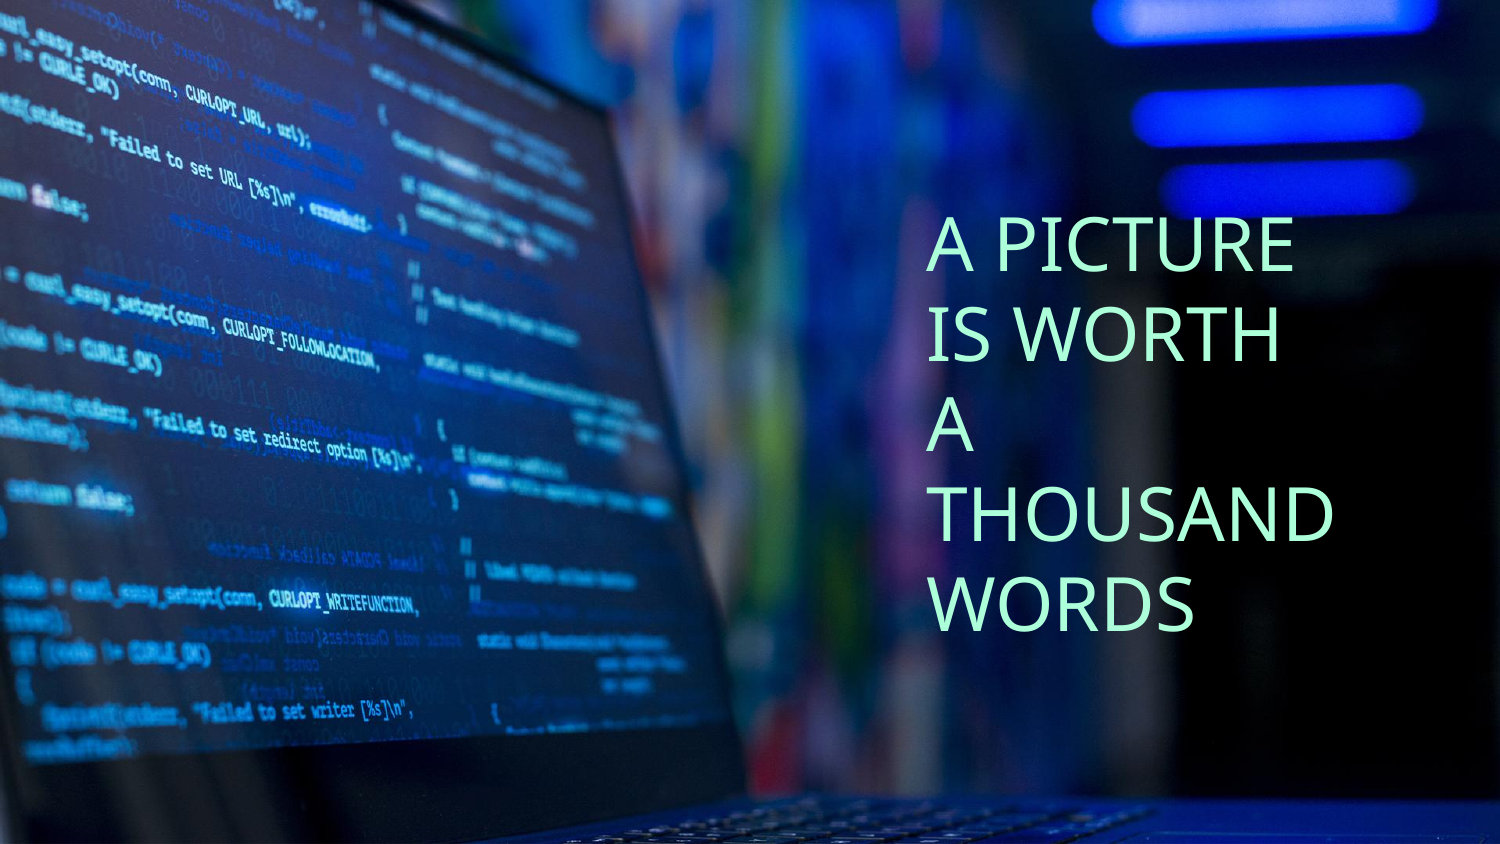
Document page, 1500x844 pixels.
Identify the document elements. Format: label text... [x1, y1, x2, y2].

picture [0, 0, 1500, 844]
title A PICTURE IS WORTH A THOUSAND WORDS [911, 86, 1360, 758]
